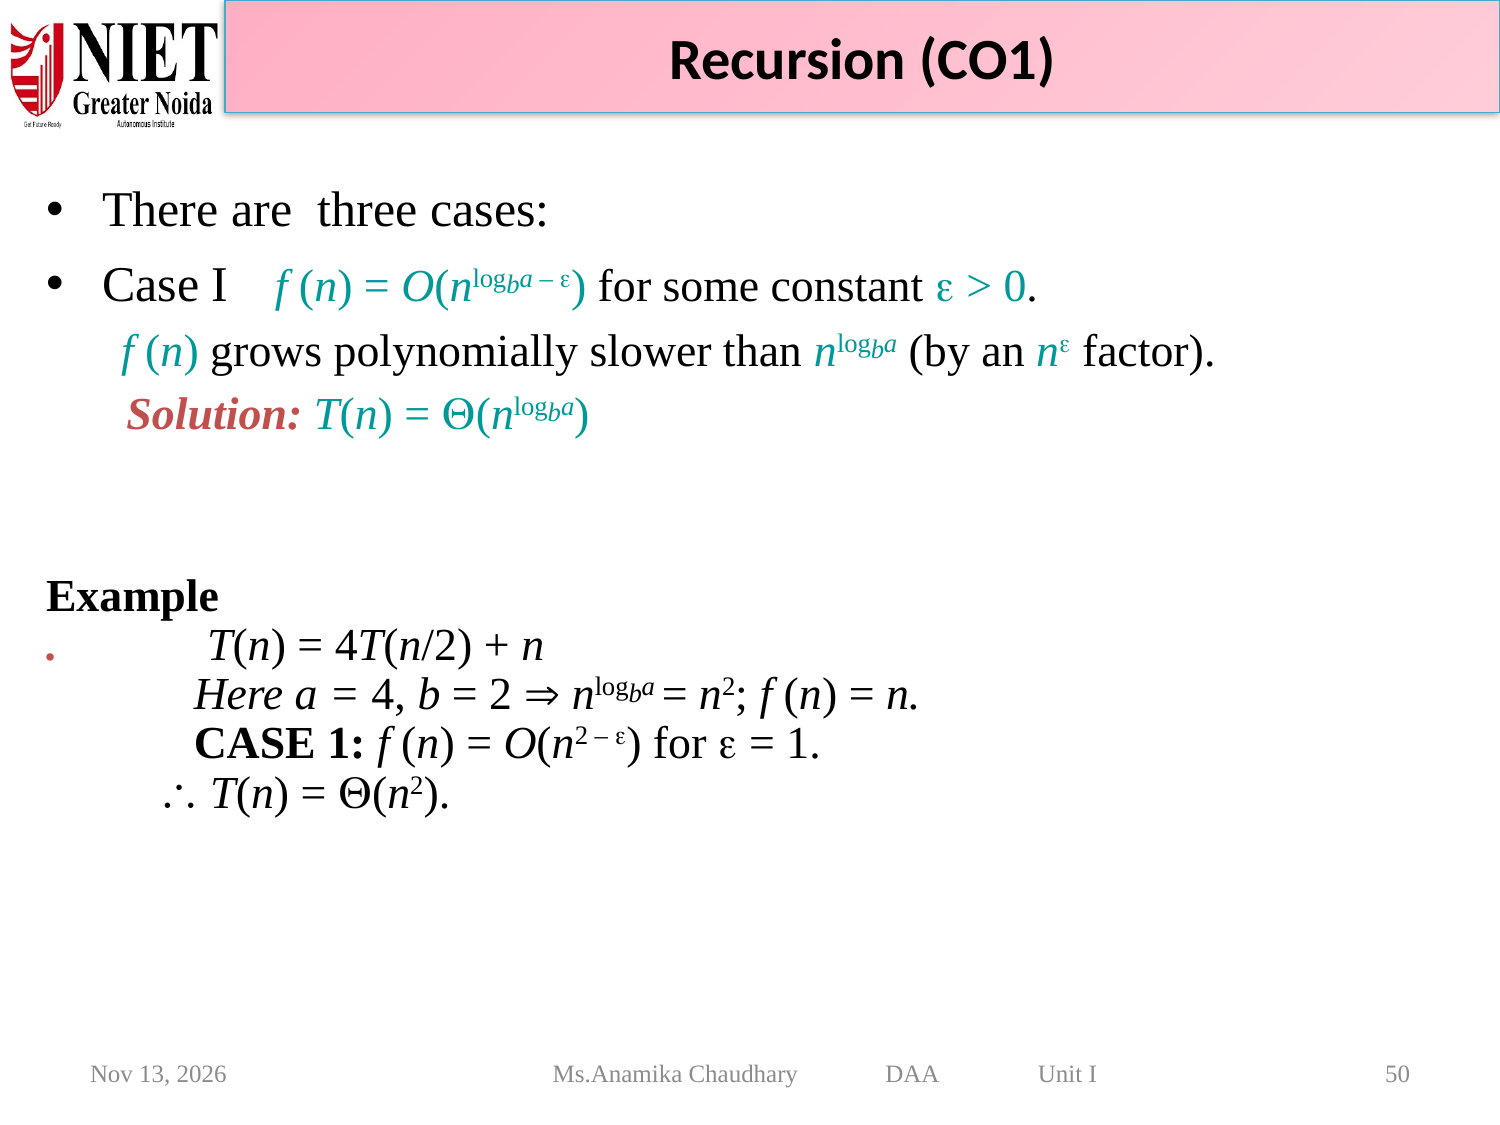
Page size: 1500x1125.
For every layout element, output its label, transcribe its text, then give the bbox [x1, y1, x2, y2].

slide_number 50 [1074, 1079, 1425, 1103]
slide_number 29-Jul-24 [75, 1079, 412, 1103]
text_box Recursion (CO1) [238, 0, 1500, 113]
picture [0, 0, 238, 153]
footer Ms.Anamika Chaudhary DAA Unit I [412, 1079, 1074, 1103]
text_box There are three cases: Case I f (n) = O(nlogba – e) for some constant e > 0. f (n) grows polynomially slower than nlogba (by an ne factor). Solution: T(n) = Q(nlogba) Example . T(n) = 4T(n/2) + n Here a = 4, b = 2  nlogba = n2; f (n) = n. CASE 1: f (n) = O(n2 – e) for e = 1.  T(n) = Q(n2). [31, 173, 1425, 1079]
